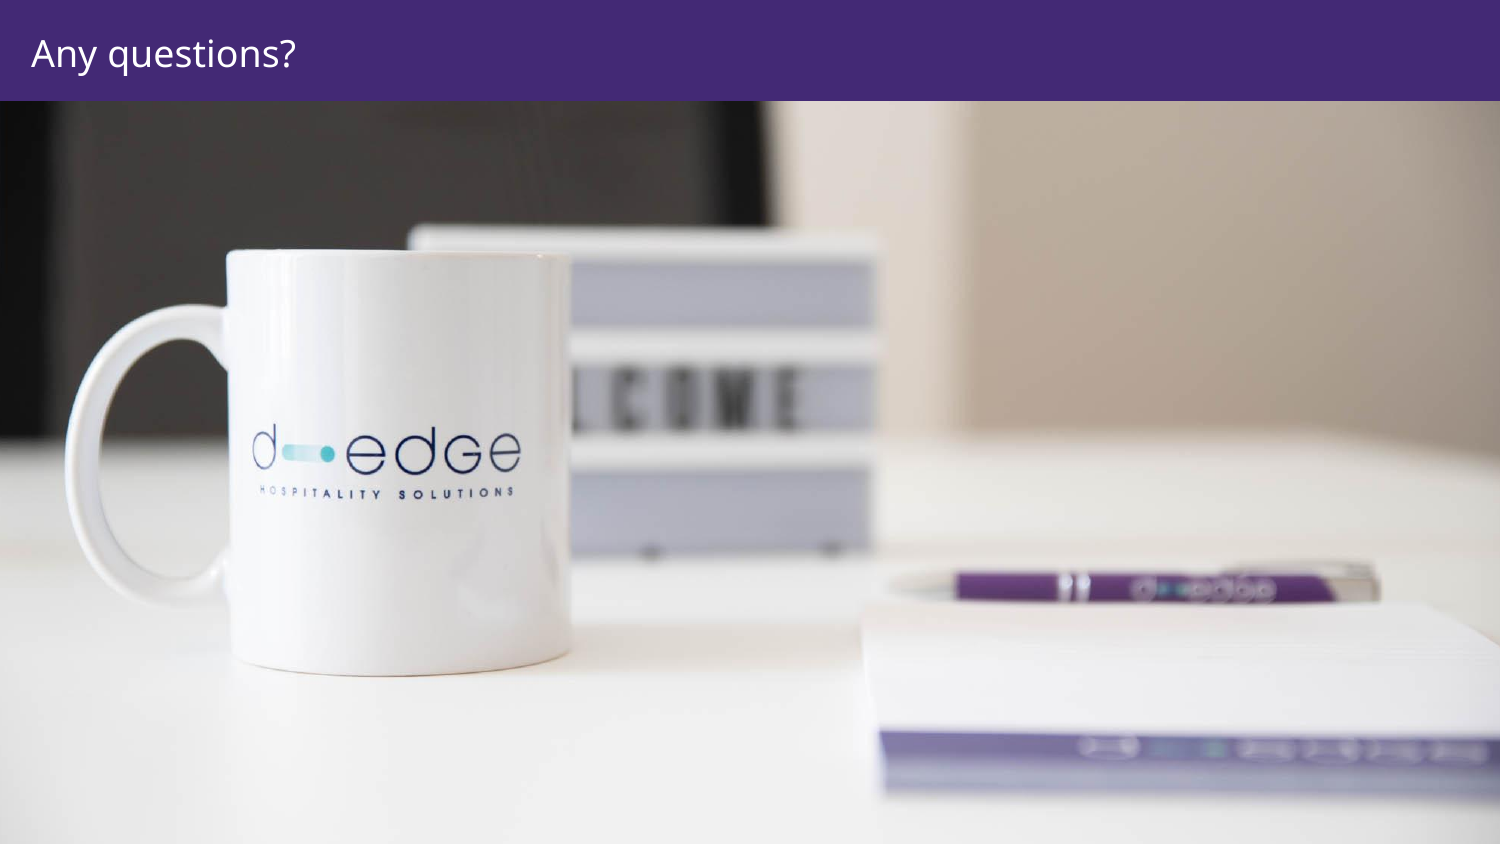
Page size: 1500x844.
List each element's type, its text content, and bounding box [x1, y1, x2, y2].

picture [0, 101, 1500, 844]
title Any questions? [16, 2, 1464, 99]
